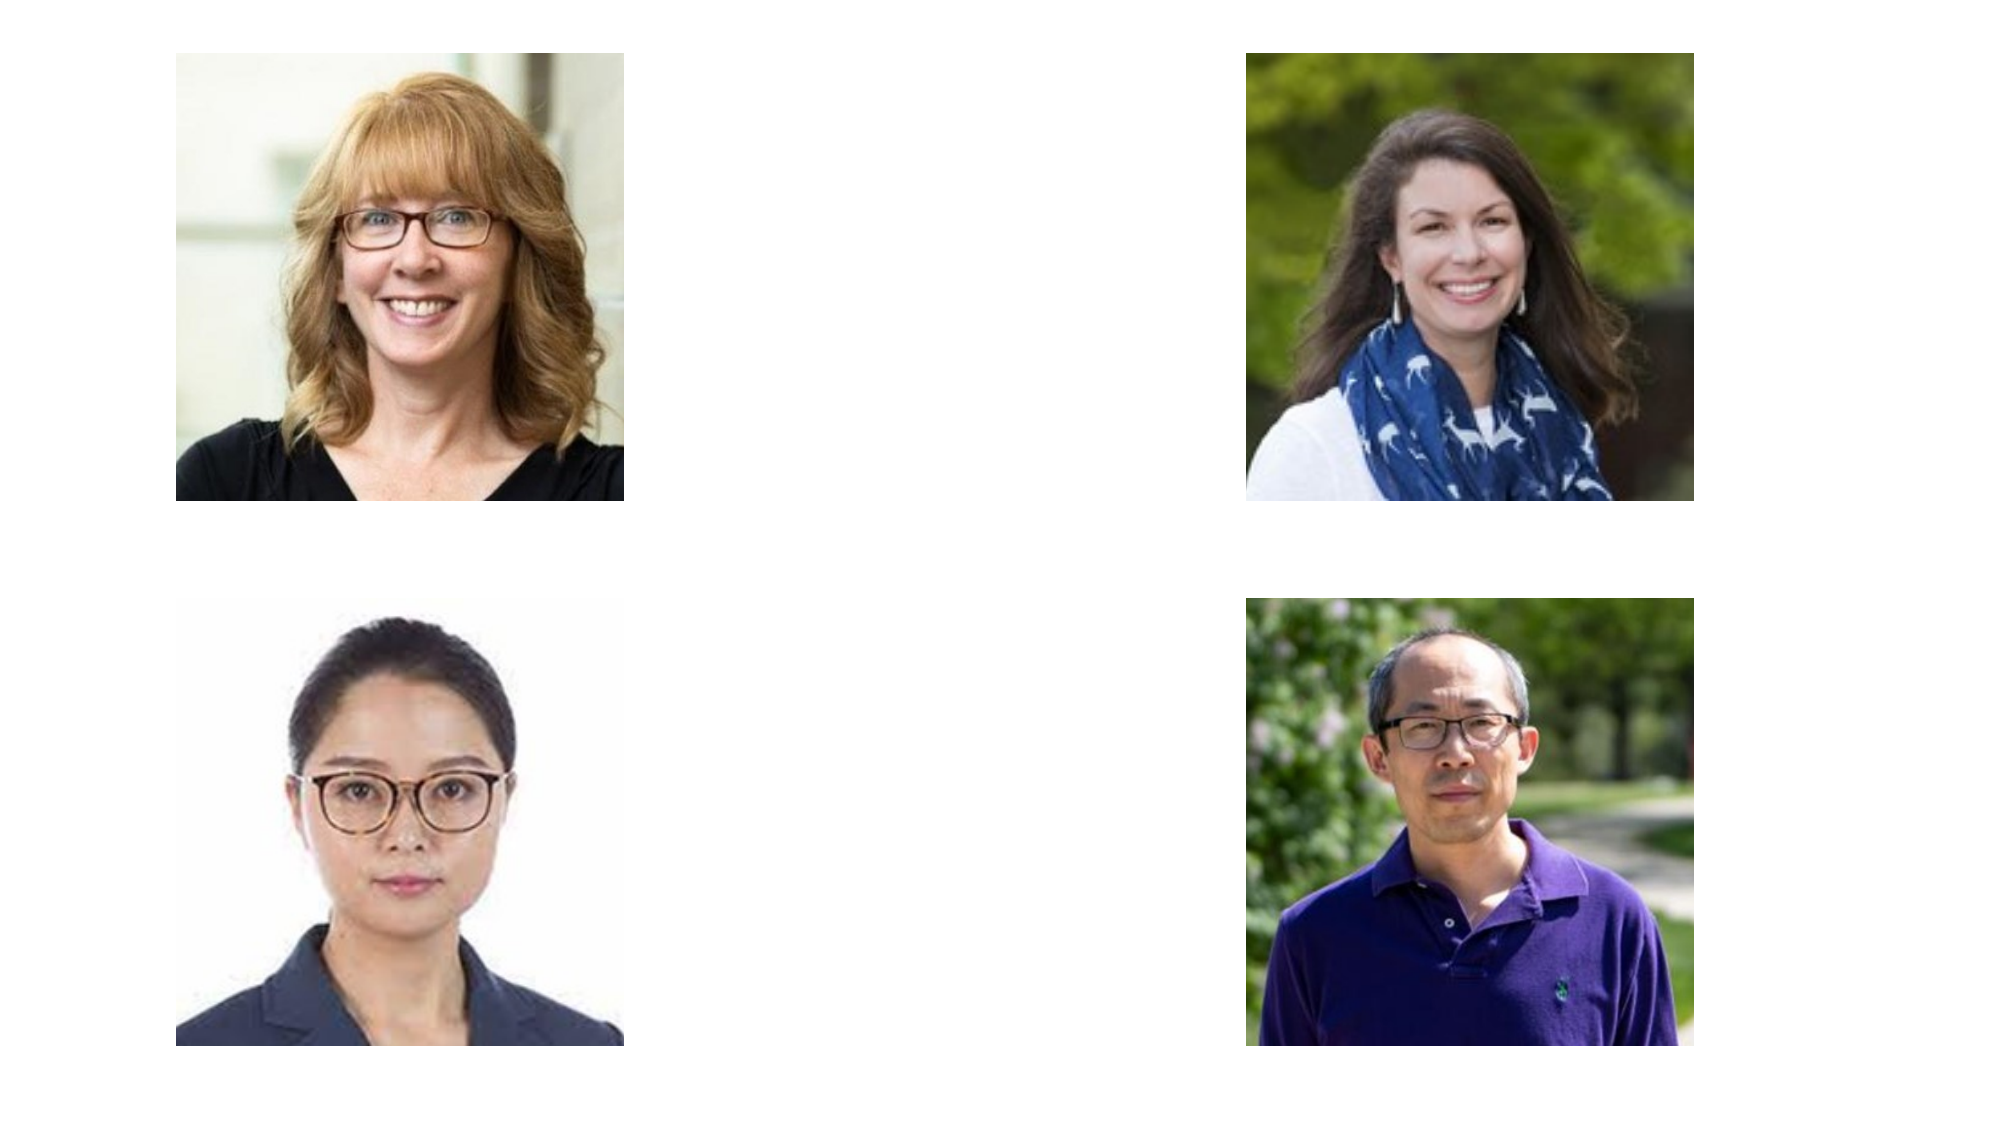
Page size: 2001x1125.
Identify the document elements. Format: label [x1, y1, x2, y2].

text_box [1244, 596, 1696, 1048]
text_box [174, 596, 626, 1048]
text_box [1244, 51, 1696, 503]
text_box [174, 51, 626, 503]
